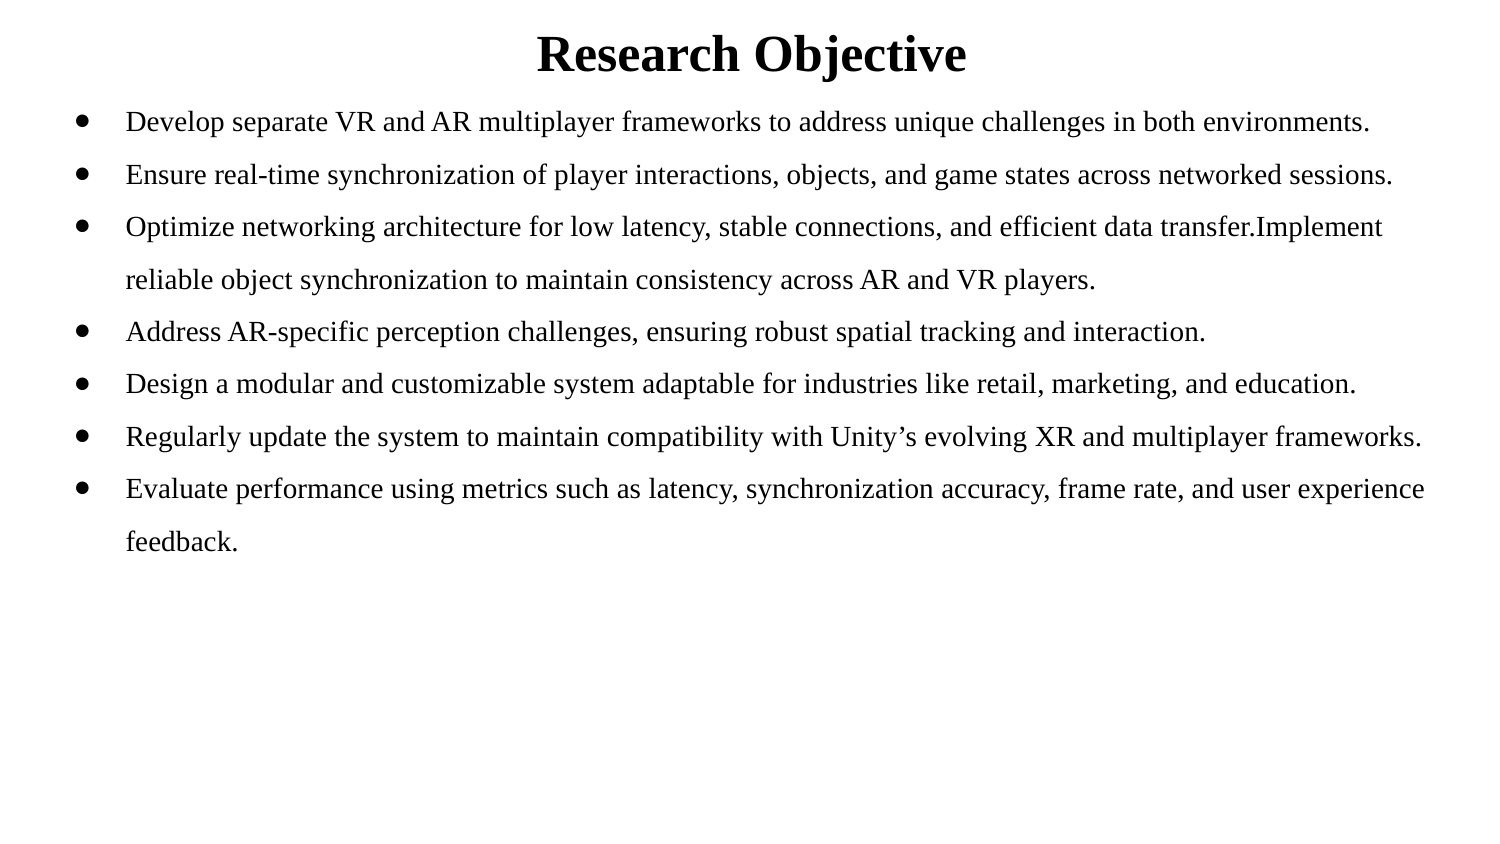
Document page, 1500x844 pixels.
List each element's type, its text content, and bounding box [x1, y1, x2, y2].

title Research Objective [23, 17, 1478, 161]
text_box Develop separate VR and AR multiplayer frameworks to address unique challenges in both environments. Ensure real-time synchronization of player interactions, objects, and game states across networked sessions. Optimize networking architecture for low latency, stable connections, and efficient data transfer.Implement reliable object synchronization to maintain consistency across AR and VR players. Address AR-specific perception challenges, ensuring robust spatial tracking and interaction. Design a modular and customizable system adaptable for industries like retail, marketing, and education. Regularly update the system to maintain compatibility with Unity’s evolving XR and multiplayer frameworks. Evaluate performance using metrics such as latency, synchronization accuracy, frame rate, and user experience feedback. [50, 83, 1478, 558]
